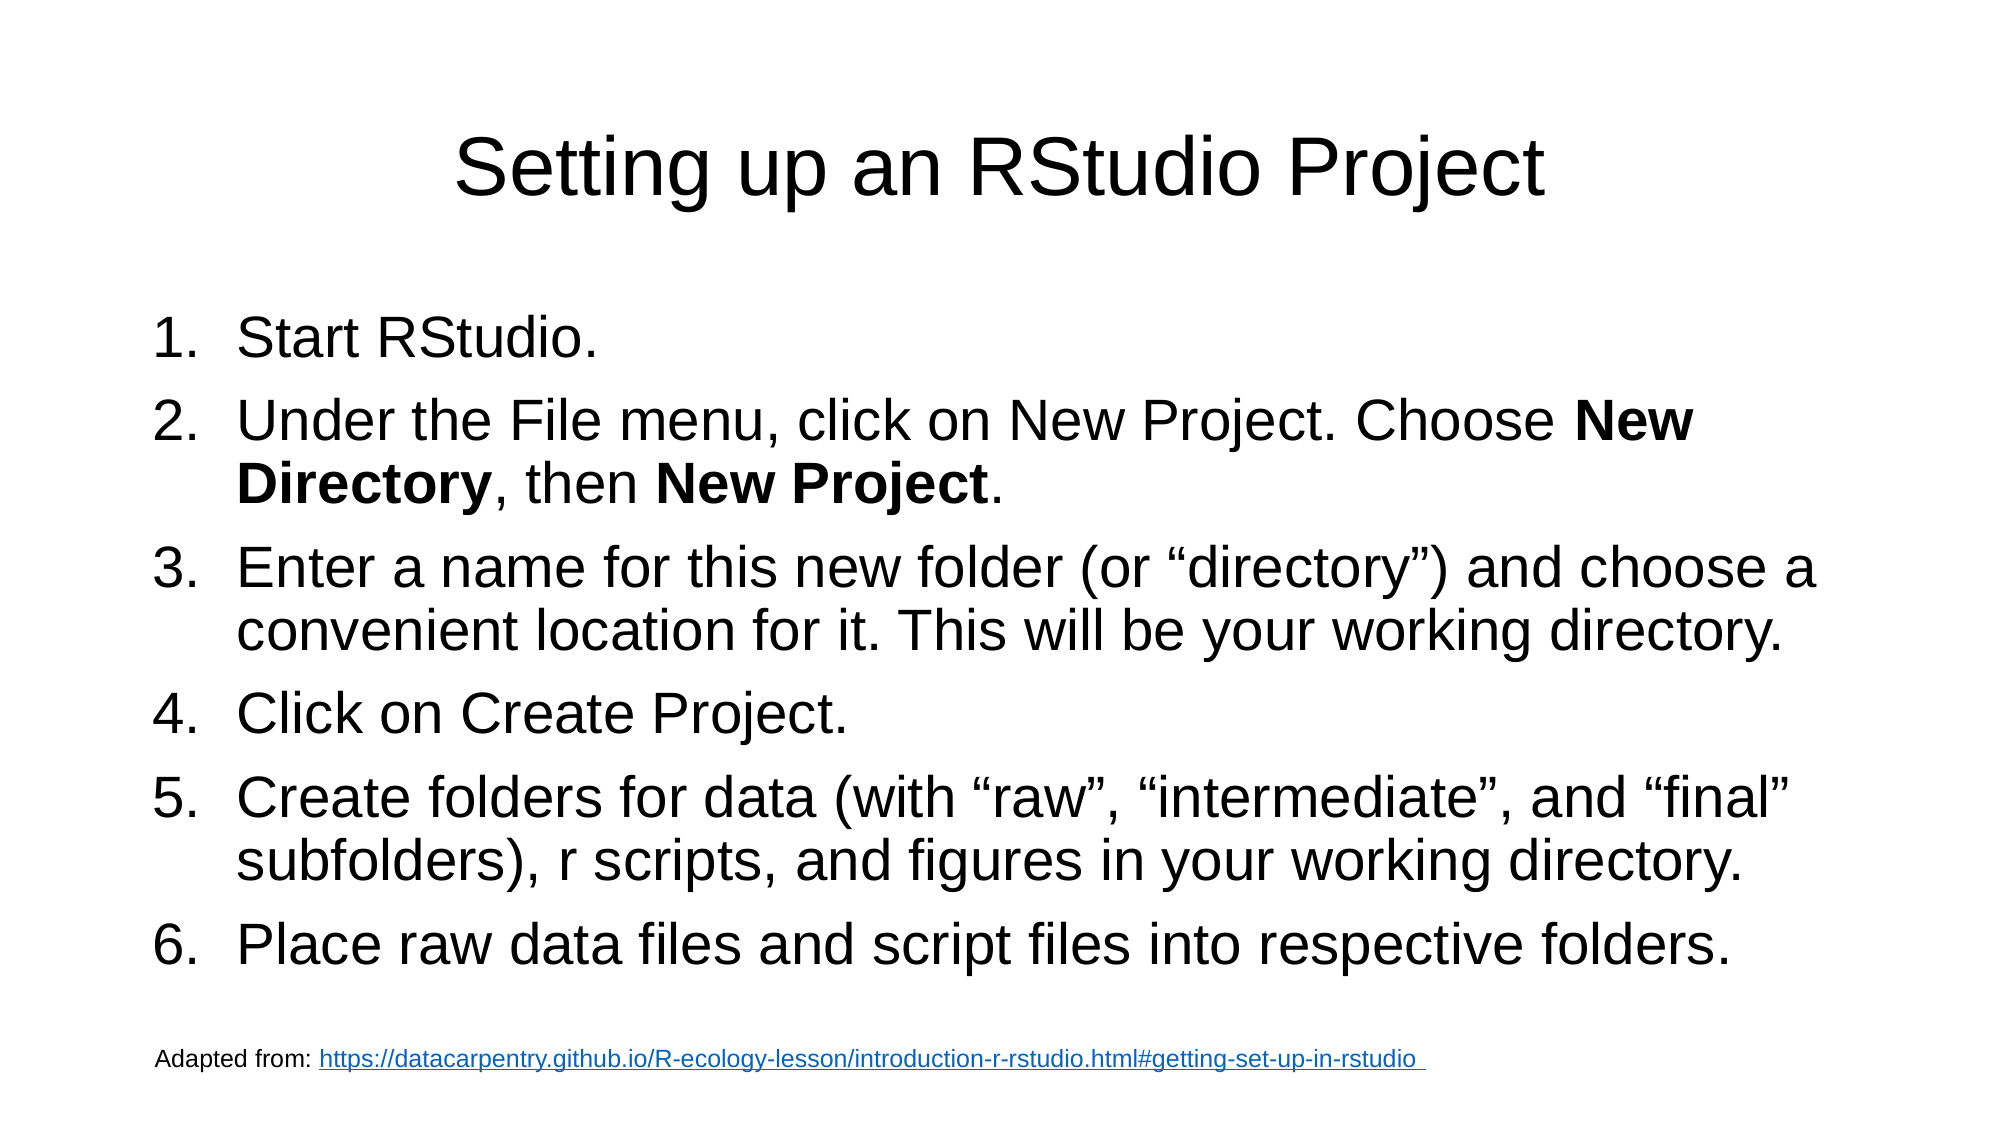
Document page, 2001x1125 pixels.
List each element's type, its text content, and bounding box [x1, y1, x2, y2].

list Start RStudio. Under the File menu, click on New Project. Choose New Directory, then New Project. Enter a name for this new folder (or “directory”) and choose a convenient location for it. This will be your working directory. Click on Create Project. Create folders for data (with “raw”, “intermediate”, and “final” subfolders), r scripts, and figures in your working directory. Place raw data files and script files into respective folders. [137, 299, 1863, 1014]
title Setting up an RStudio Project [137, 59, 1863, 278]
text_box Adapted from: https://datacarpentry.github.io/R-ecology-lesson/introduction-r-rstudio.html#getting-set-up-in-rstudio [139, 1035, 1441, 1081]
